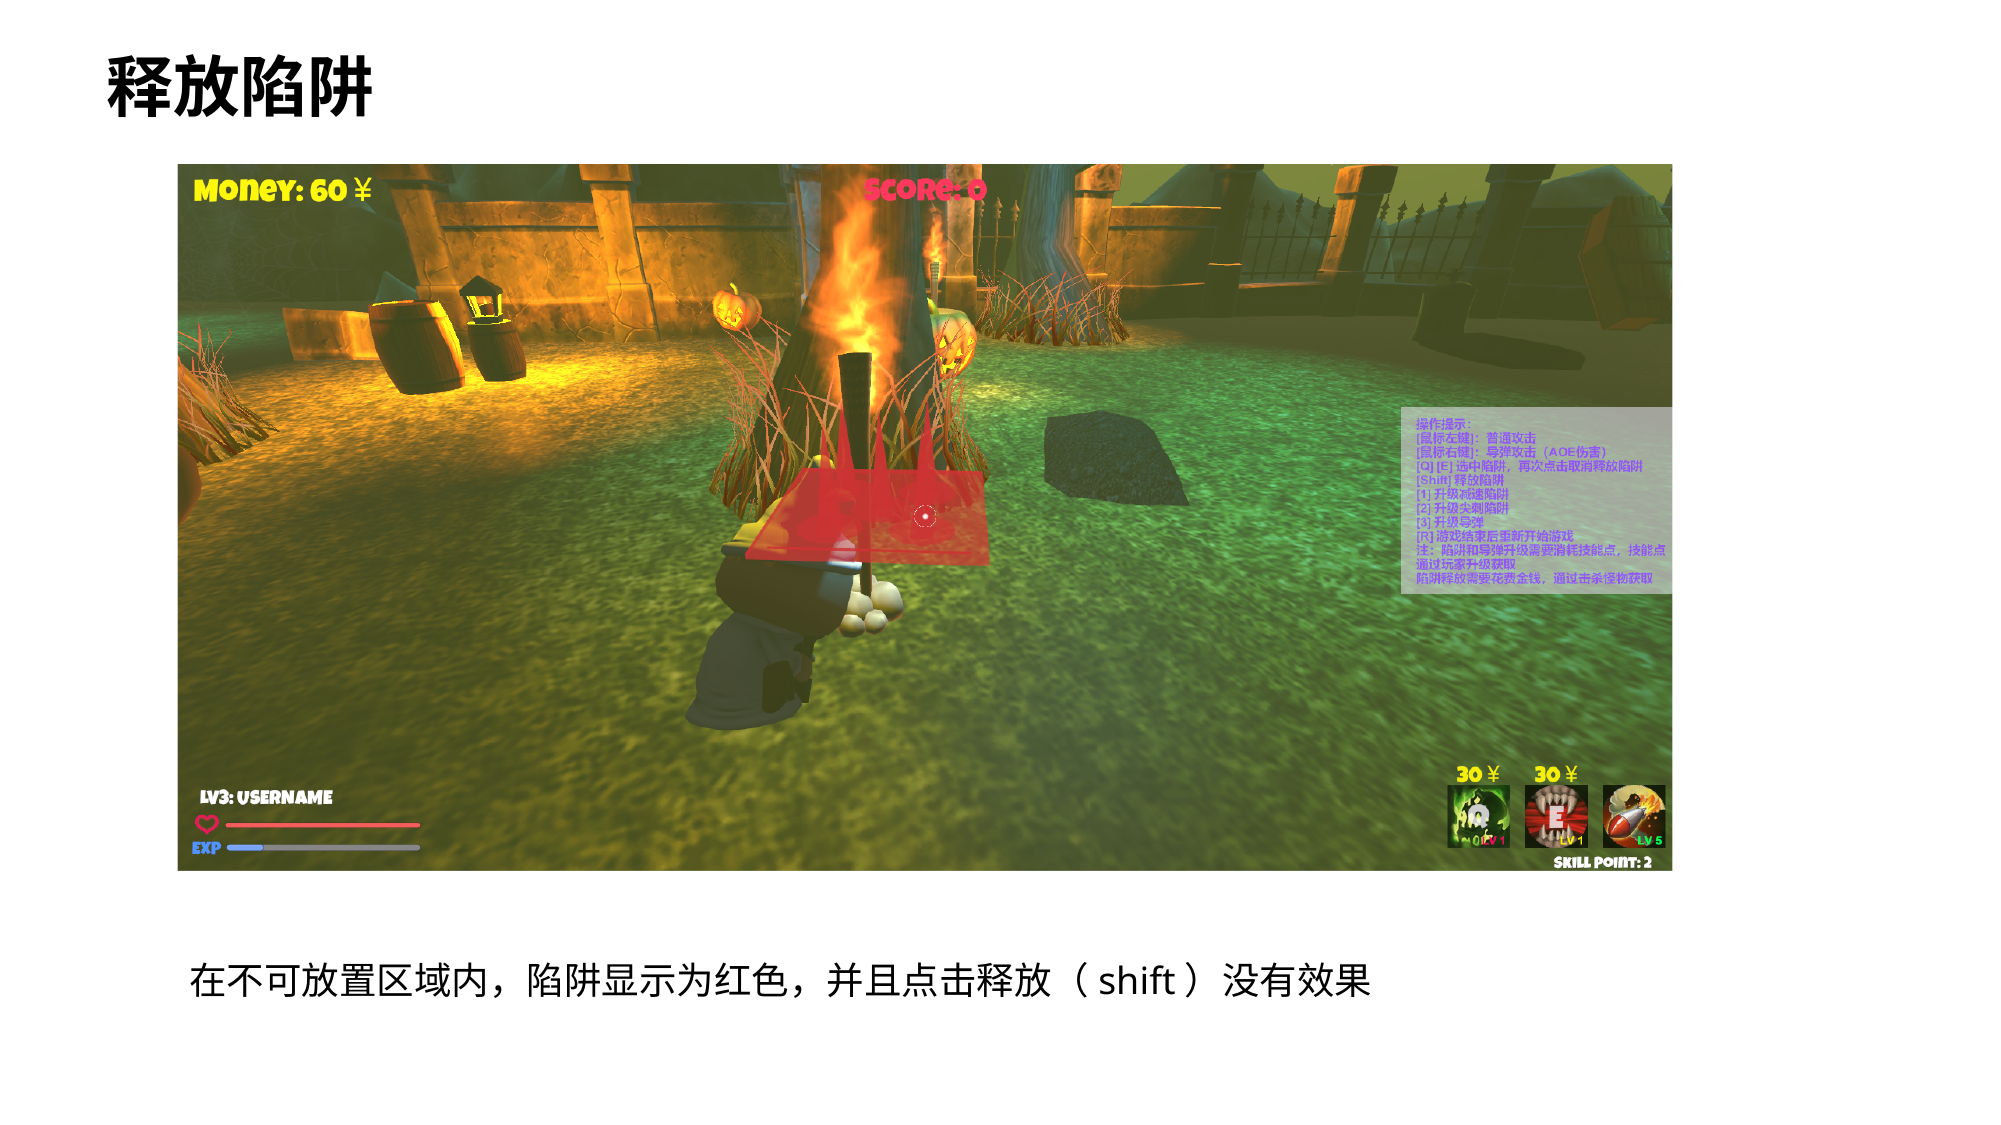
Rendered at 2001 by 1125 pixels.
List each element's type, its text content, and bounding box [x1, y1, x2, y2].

picture [177, 164, 1673, 871]
text_box 在不可放置区域内，陷阱显示为红色，并且点击释放（shift）没有效果 [174, 949, 1570, 1010]
text_box 释放陷阱 [92, 37, 713, 132]
